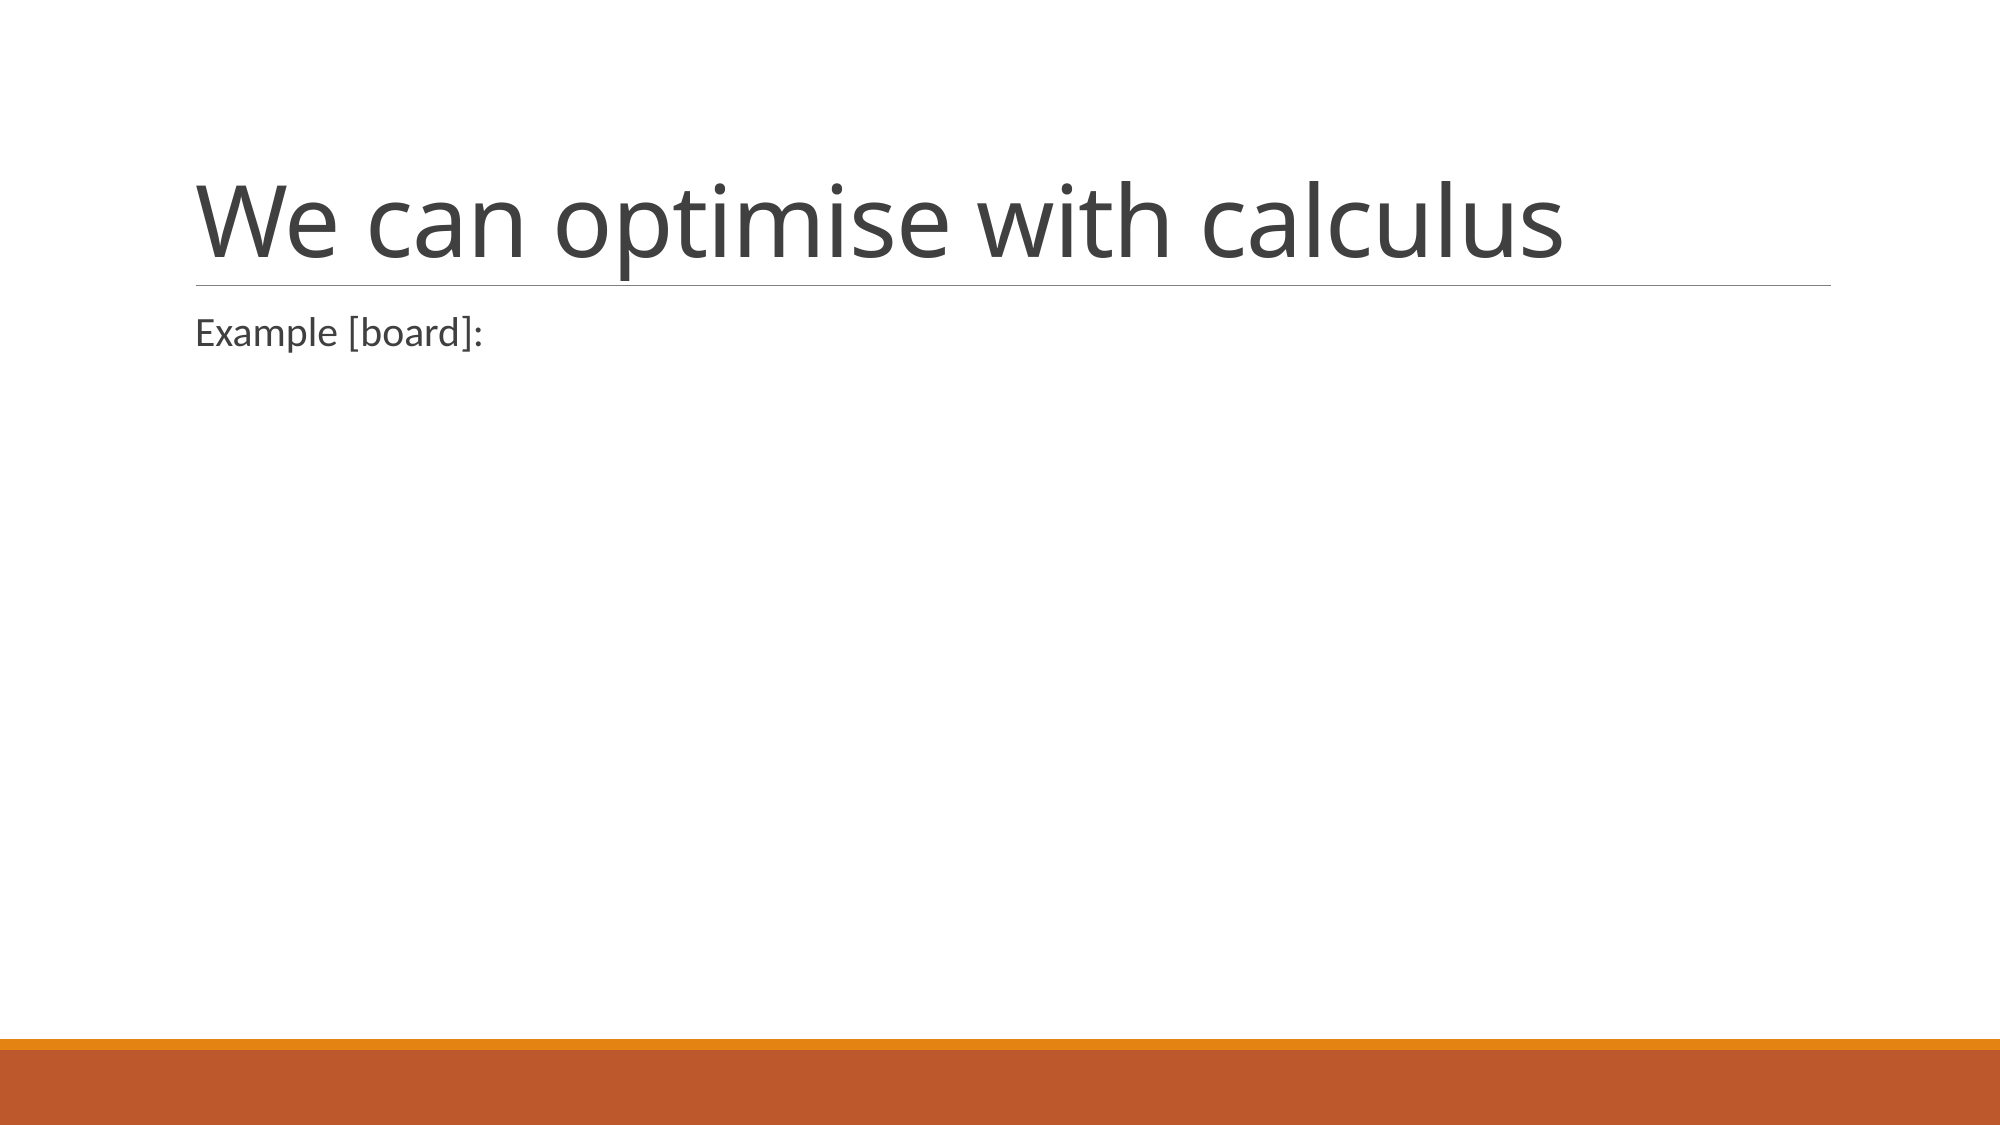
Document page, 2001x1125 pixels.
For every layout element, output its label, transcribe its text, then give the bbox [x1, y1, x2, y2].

title We can optimise with calculus [180, 47, 1830, 285]
